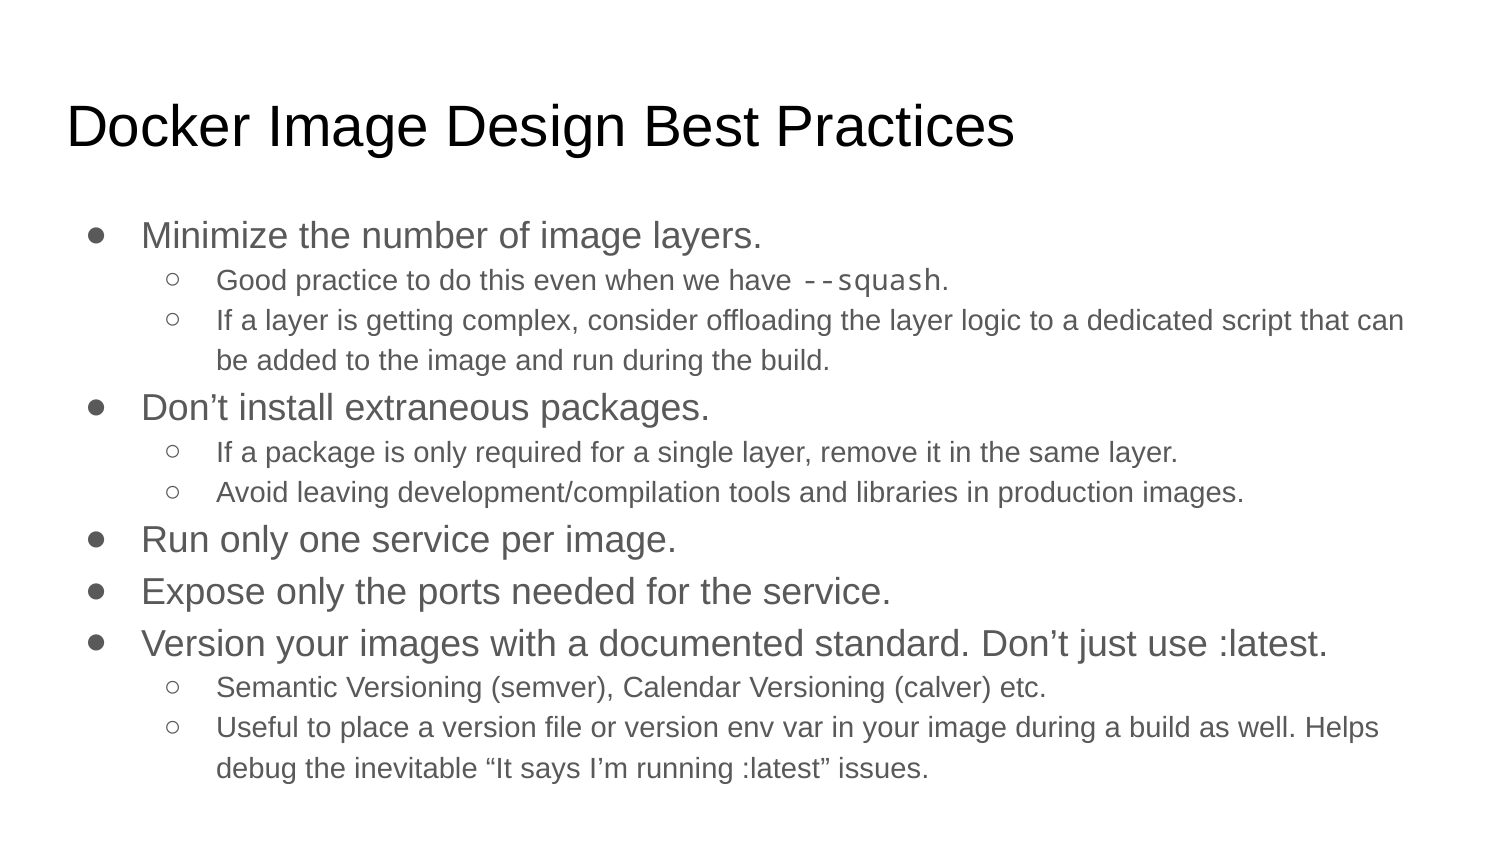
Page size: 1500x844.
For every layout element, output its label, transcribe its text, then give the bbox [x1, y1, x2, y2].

list Minimize the number of image layers. Good practice to do this even when we have --squash. If a layer is getting complex, consider offloading the layer logic to a dedicated script that can be added to the image and run during the build. Don’t install extraneous packages. If a package is only required for a single layer, remove it in the same layer. Avoid leaving development/compilation tools and libraries in production images. Run only one service per image. Expose only the ports needed for the service. Version your images with a documented standard. Don’t just use :latest. Semantic Versioning (semver), Calendar Versioning (calver) etc. Useful to place a version file or version env var in your image during a build as well. Helps debug the inevitable “It says I’m running :latest” issues. [51, 189, 1449, 823]
title Docker Image Design Best Practices [51, 72, 1449, 167]
